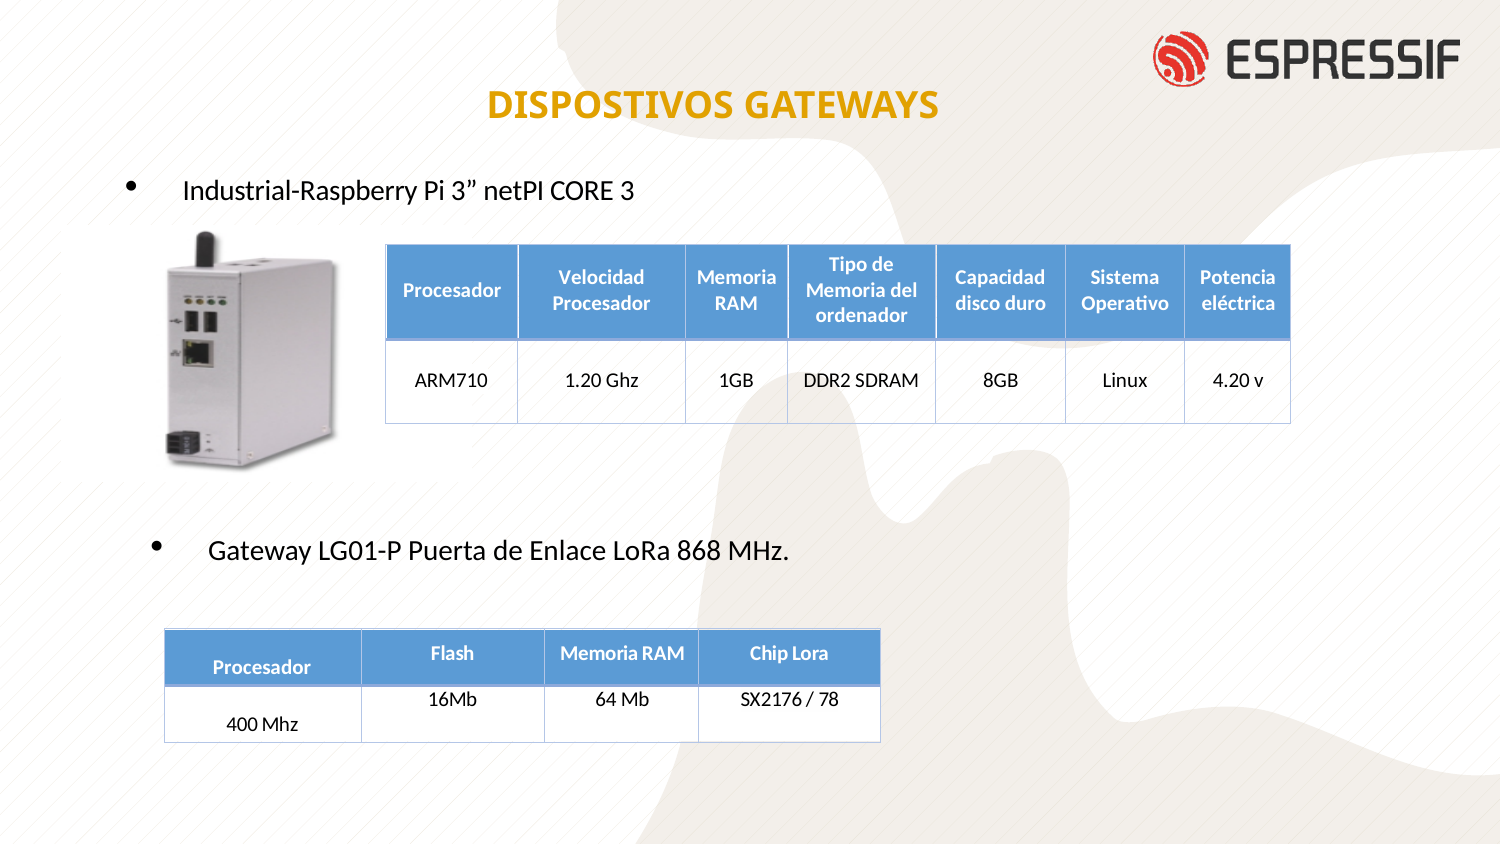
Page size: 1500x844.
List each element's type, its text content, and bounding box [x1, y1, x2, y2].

picture [60, 627, 983, 772]
text_box Gateway LG01-P Puerta de Enlace LoRa 868 MHz. [137, 513, 806, 574]
picture [60, 225, 1307, 482]
title DISPOSTIVOS GATEWAYS [471, 58, 1500, 148]
text_box Industrial-Raspberry Pi 3” netPI CORE 3 [111, 153, 650, 214]
picture [1152, 31, 1461, 87]
